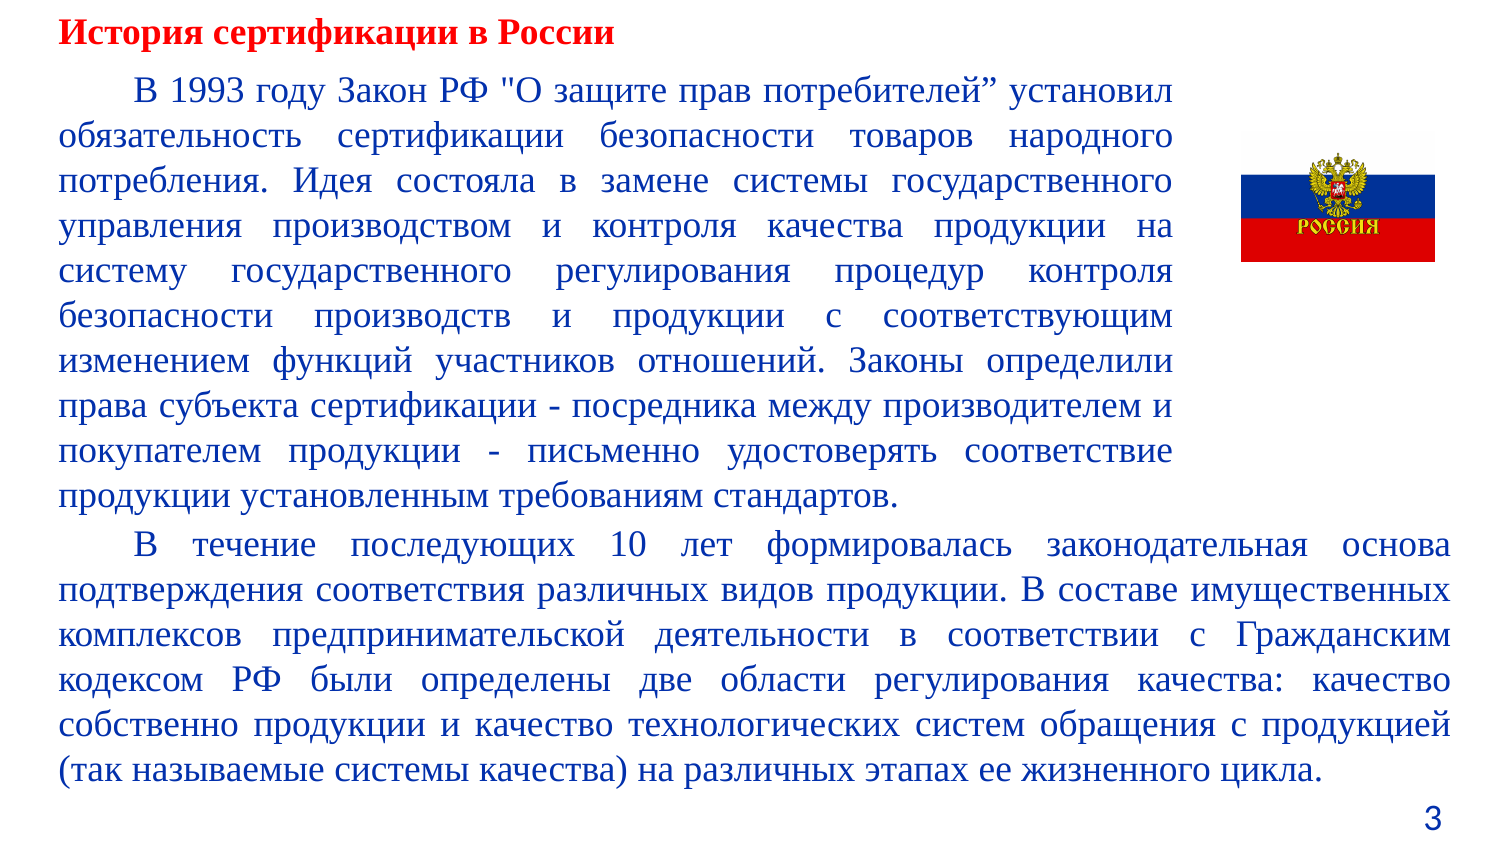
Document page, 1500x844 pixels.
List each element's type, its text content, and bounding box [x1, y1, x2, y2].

text_box В течение последующих 10 лет формировалась законодательная основа подтверждения соответствия различных видов продукции. В составе имущественных комплексов предпринимательской деятельности в соответствии с Гражданским кодексом РФ были определены две области регулирования качества: качество собственно продукции и качество технологических систем обращения с продукцией (так называемые системы качества) на различных этапах ее жизненного цикла. [43, 511, 1468, 842]
picture [1240, 131, 1435, 262]
text_box История сертификации в России В 1993 году Закон РФ "О защите прав потребителей” установил обязательность сертификации безопасности товаров народного потребления. Идея состояла в замене системы государственного управления производством и контроля качества продукции на систему государственного регулирования процедур контроля безопасности производств и продукции с соответствующим изменением функций участников отношений. Законы определили права субъекта сертификации - посредника между производителем и покупателем продукции - письменно удостоверять соответствие продукции установленным требованиям стандартов. [43, 0, 1189, 511]
text_box 3 [1408, 785, 1500, 844]
